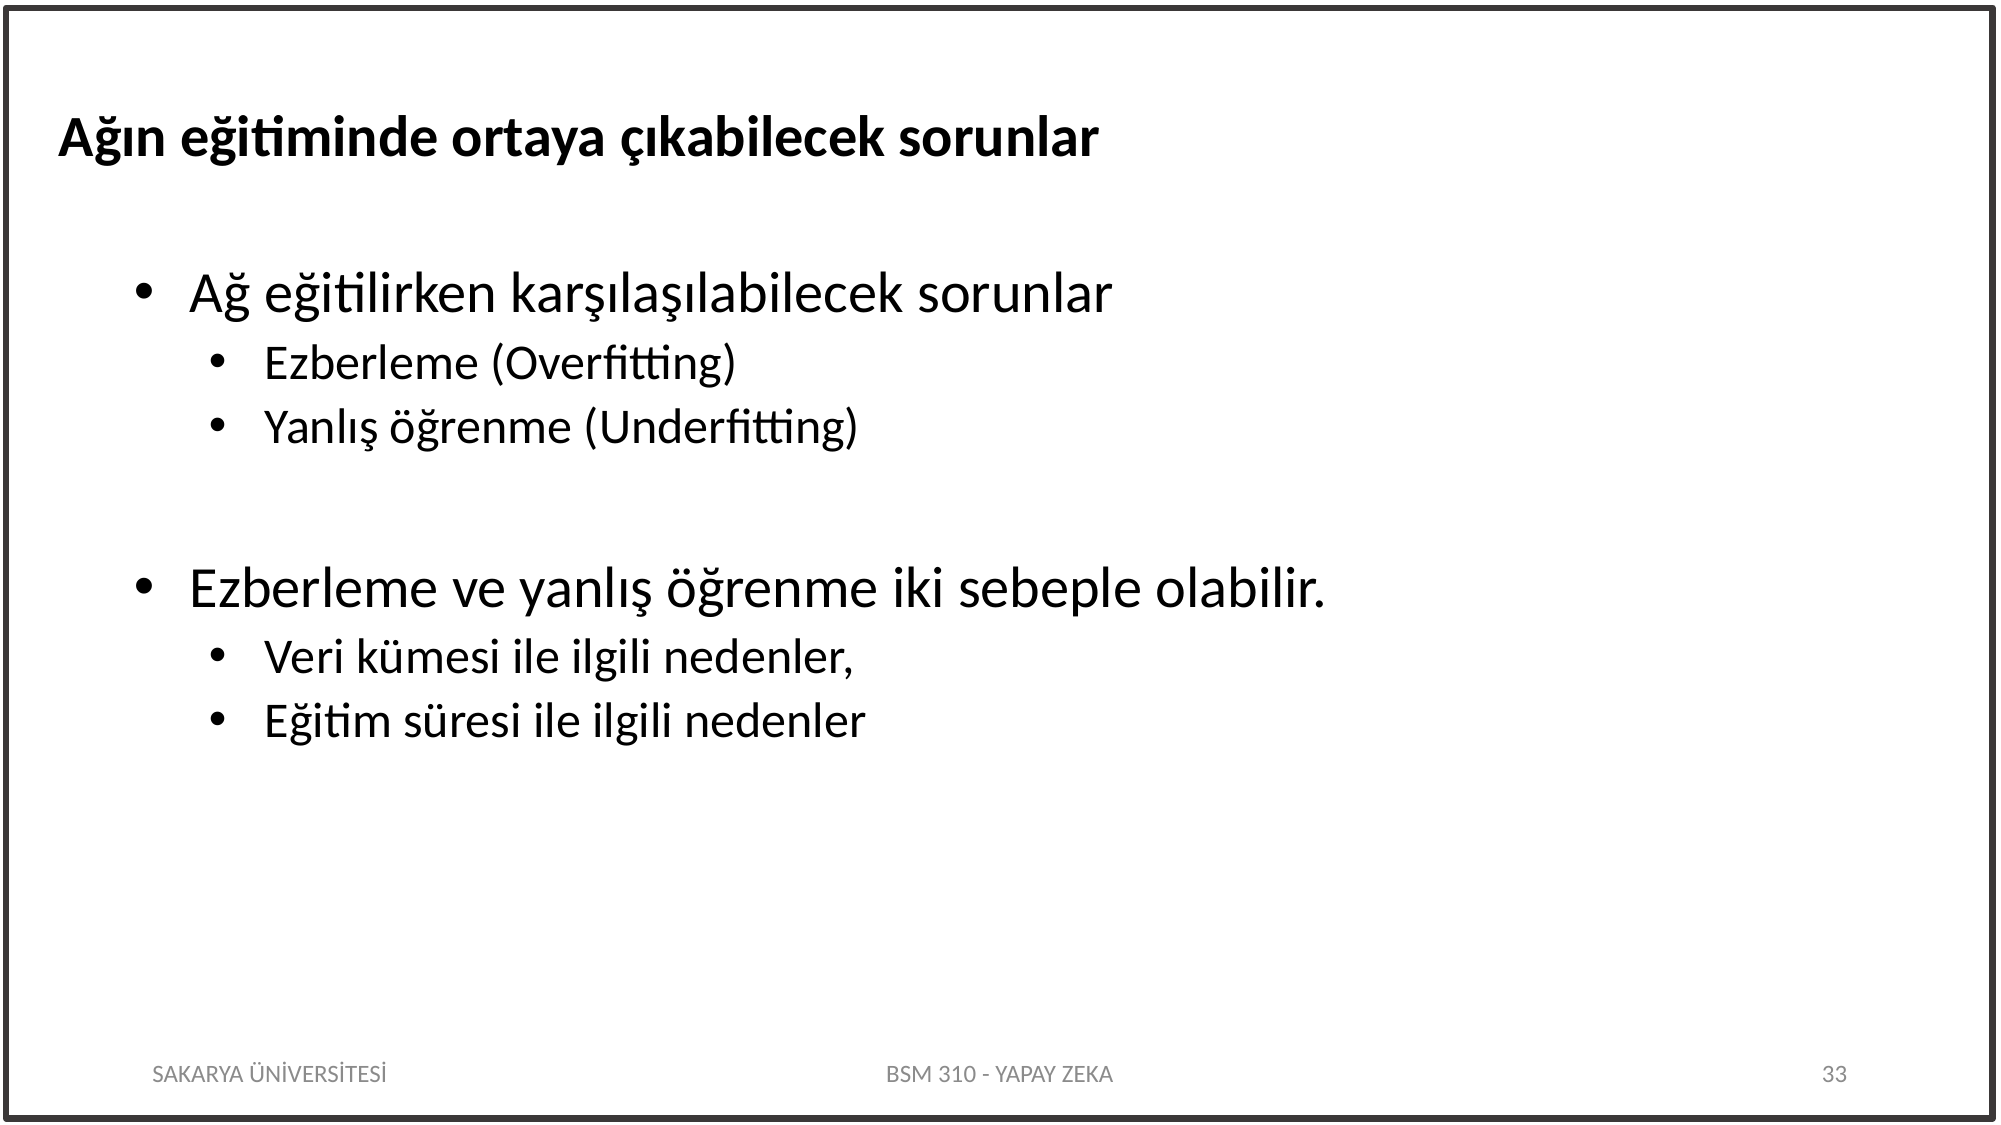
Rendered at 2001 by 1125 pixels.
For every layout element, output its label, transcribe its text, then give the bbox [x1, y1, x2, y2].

slide_number SAKARYA ÜNİVERSİTESİ [137, 1042, 588, 1103]
list Ağın eğitiminde ortaya çıkabilecek sorunlar Ağ eğitilirken karşılaşılabilecek sorunlar Ezberleme (Overfitting) Yanlış öğrenme (Underfitting) Ezberleme ve yanlış öğrenme iki sebeple olabilir. Veri kümesi ile ilgili nedenler, Eğitim süresi ile ilgili nedenler [6, 7, 1993, 1119]
footer BSM 310 - YAPAY ZEKA [662, 1042, 1338, 1103]
slide_number 33 [1412, 1042, 1863, 1103]
